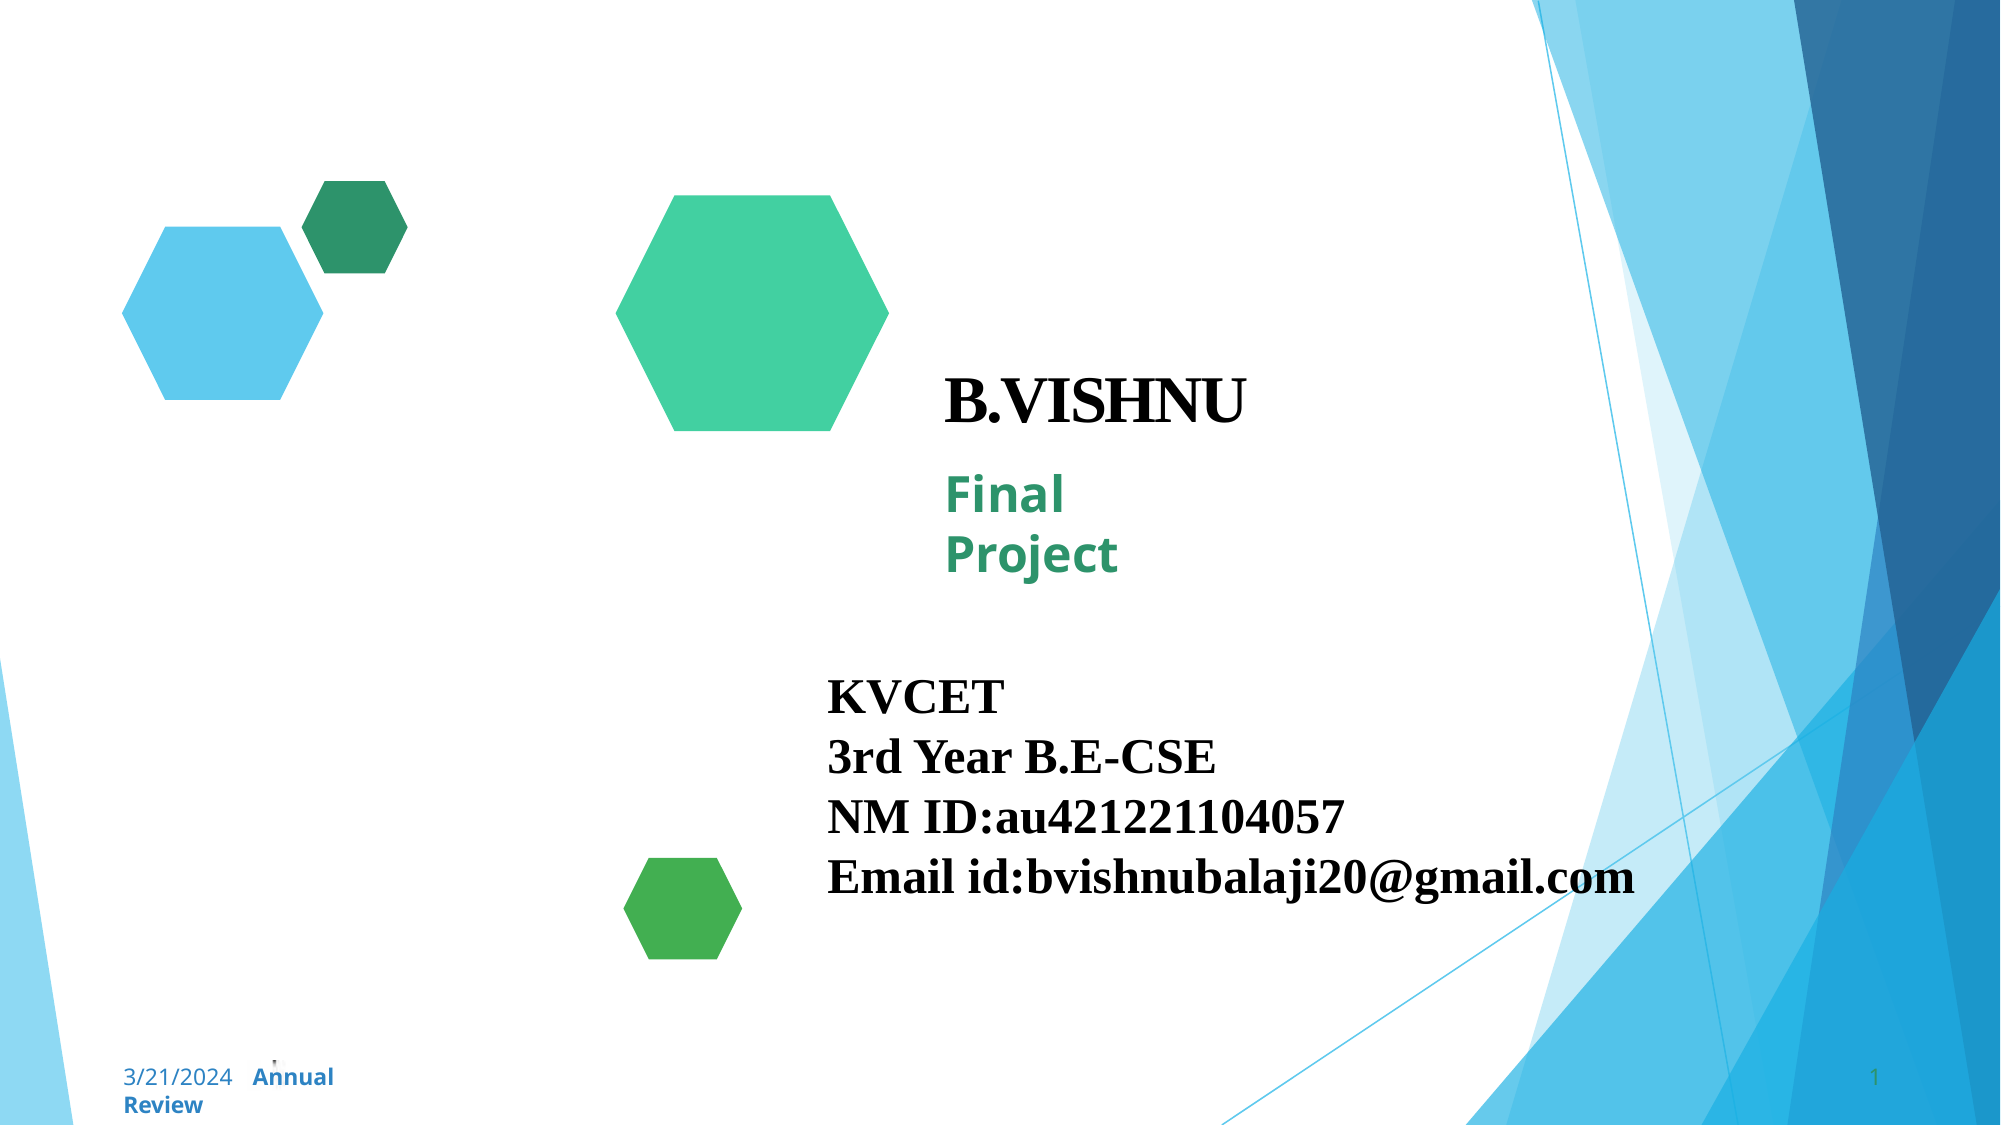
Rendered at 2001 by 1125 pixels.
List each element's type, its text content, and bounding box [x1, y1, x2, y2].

picture [110, 1060, 463, 1094]
text_box B.VISHNU [942, 353, 1369, 436]
text_box Final Project [942, 460, 1248, 583]
slide_number 1 [1849, 1061, 1890, 1125]
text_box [121, 180, 408, 401]
text_box [623, 857, 743, 960]
text_box [615, 195, 890, 432]
text_box 3/21/2024 Annual Review [121, 1103, 417, 1118]
text_box KVCET 3rd Year B.E-CSE NM ID:au421221104057 Email id:bvishnubalaji20@gmail.com [812, 656, 1814, 911]
